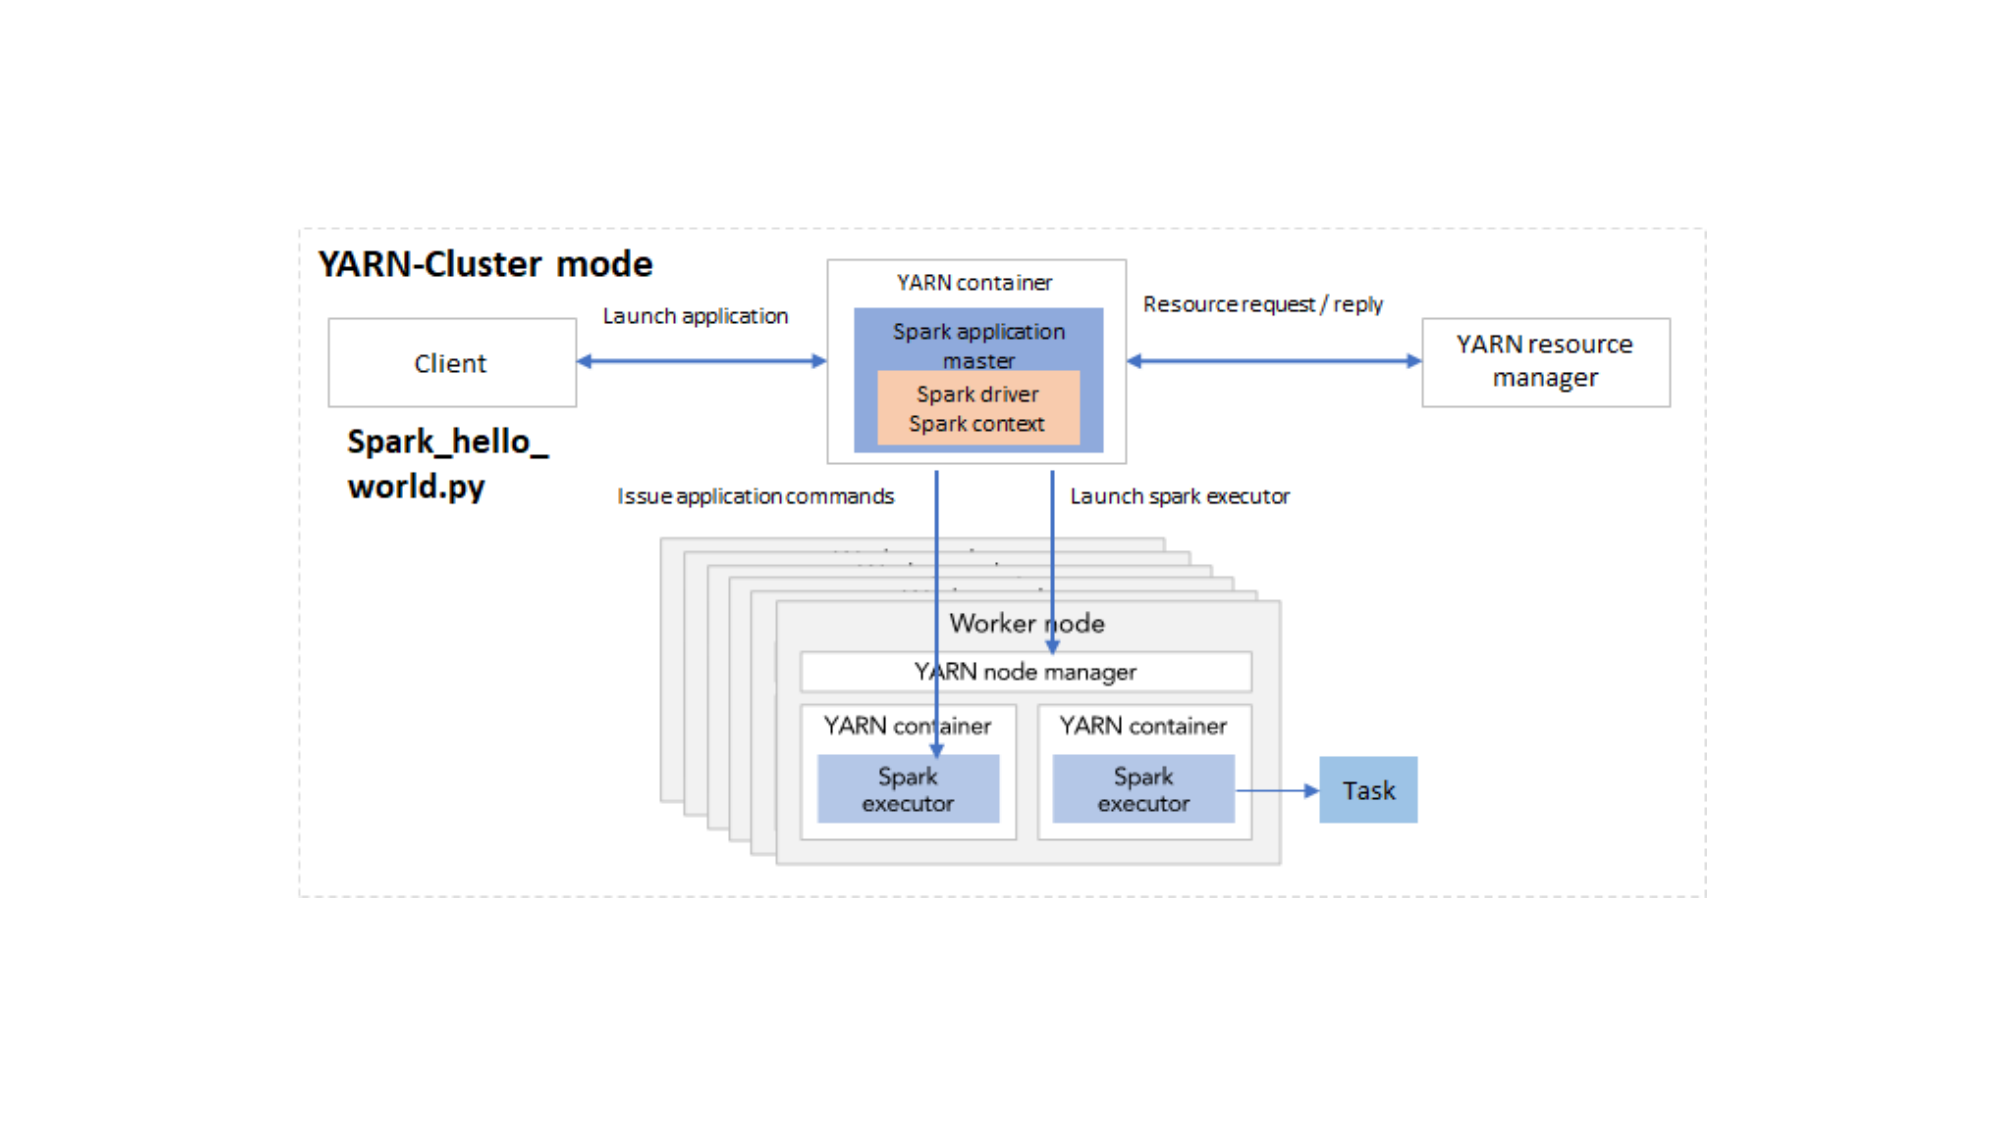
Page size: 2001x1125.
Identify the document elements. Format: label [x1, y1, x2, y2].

picture [293, 226, 1707, 898]
